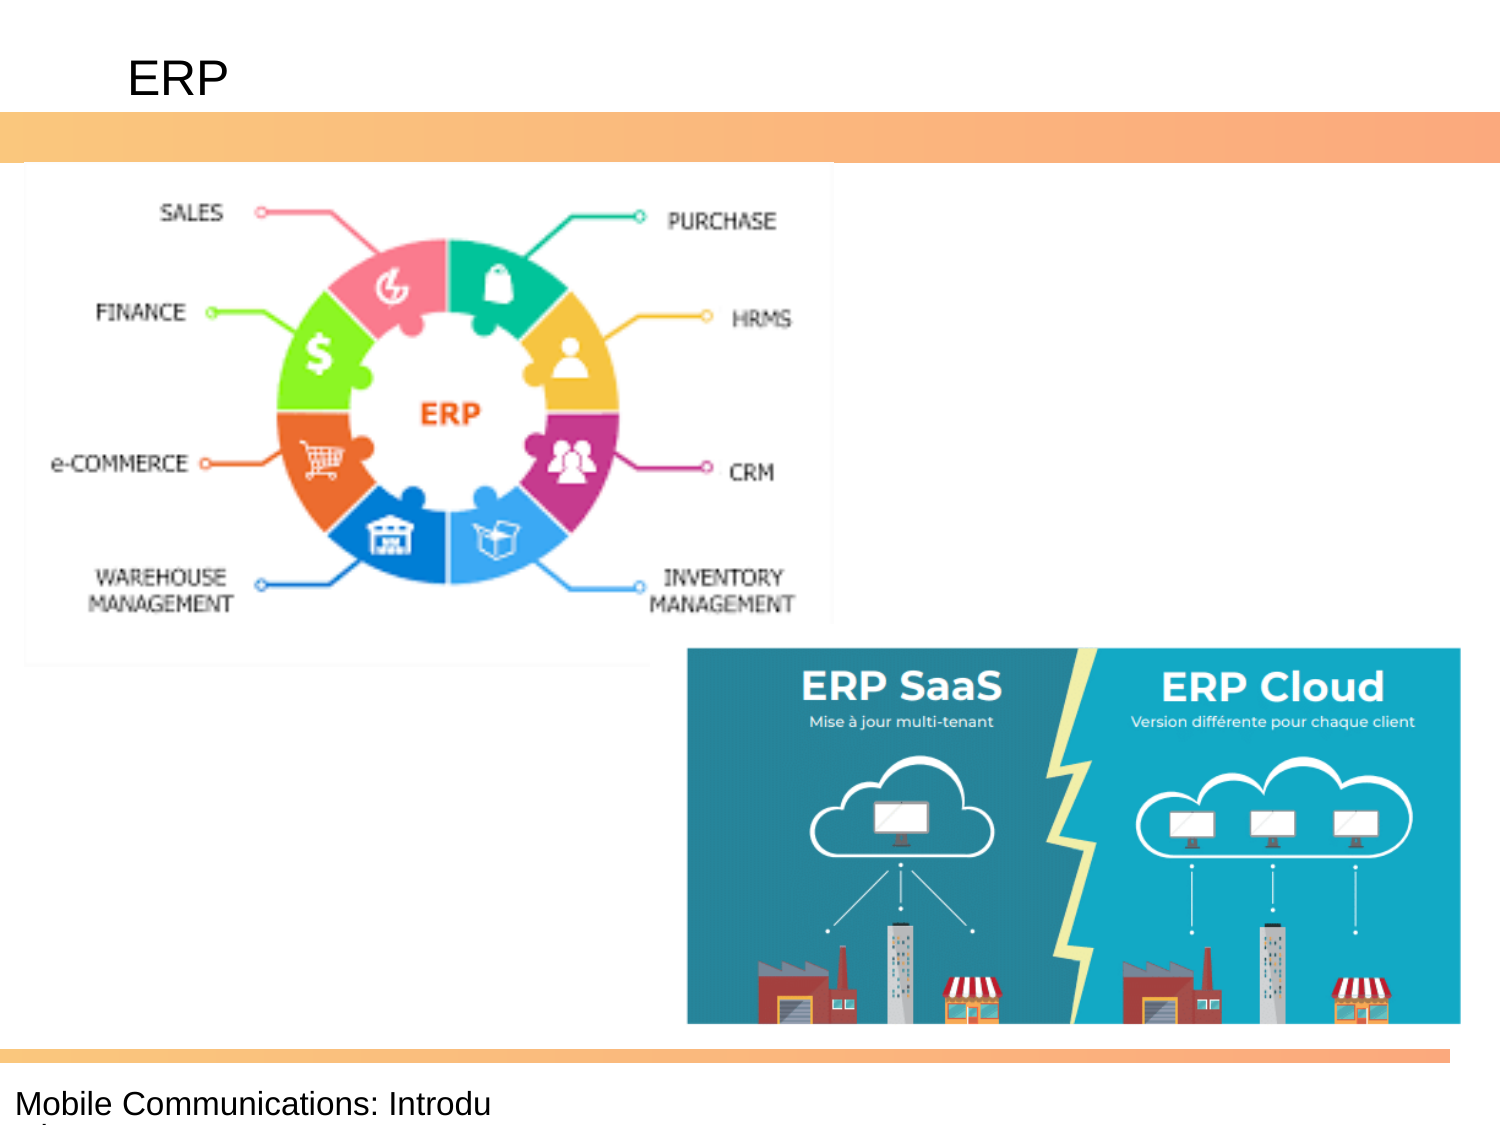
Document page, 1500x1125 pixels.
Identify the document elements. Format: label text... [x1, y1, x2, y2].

footer Mobile Communications: Introduction [0, 1074, 513, 1125]
picture [24, 162, 1500, 1045]
title ERP [112, 37, 1388, 113]
